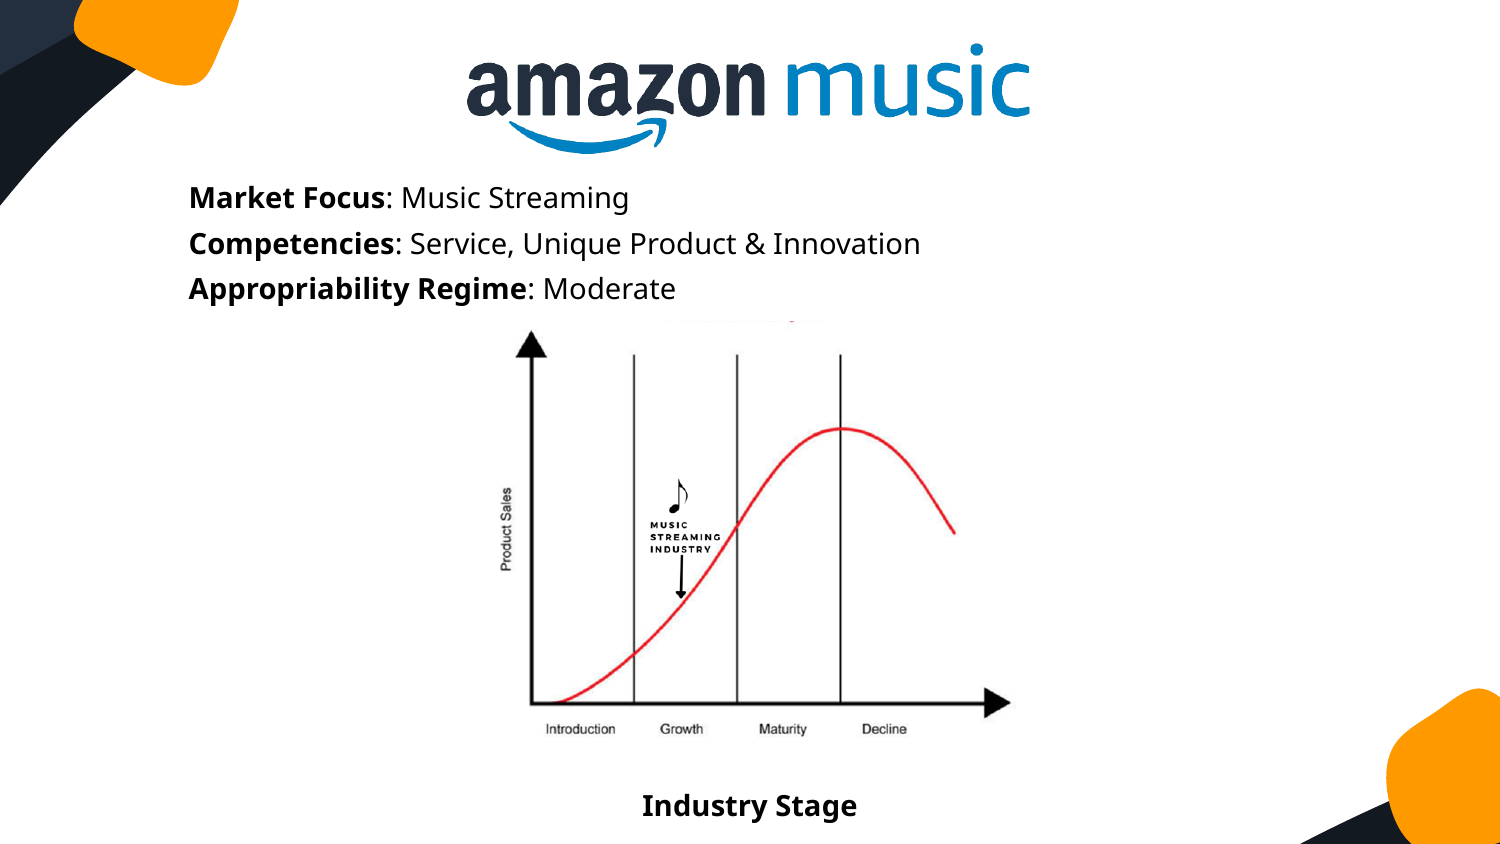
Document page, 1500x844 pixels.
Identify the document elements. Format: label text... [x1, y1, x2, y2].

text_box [0, 0, 336, 519]
text_box Industry Stage [444, 771, 1056, 829]
picture [480, 321, 1020, 772]
picture [467, 18, 1033, 178]
text_box [1300, 801, 1410, 844]
text_box Market Focus: Music Streaming Competencies: Service, Unique Product & Innovation Appropriability Regime: Moderate [340, 163, 1323, 311]
text_box [1386, 688, 1500, 844]
